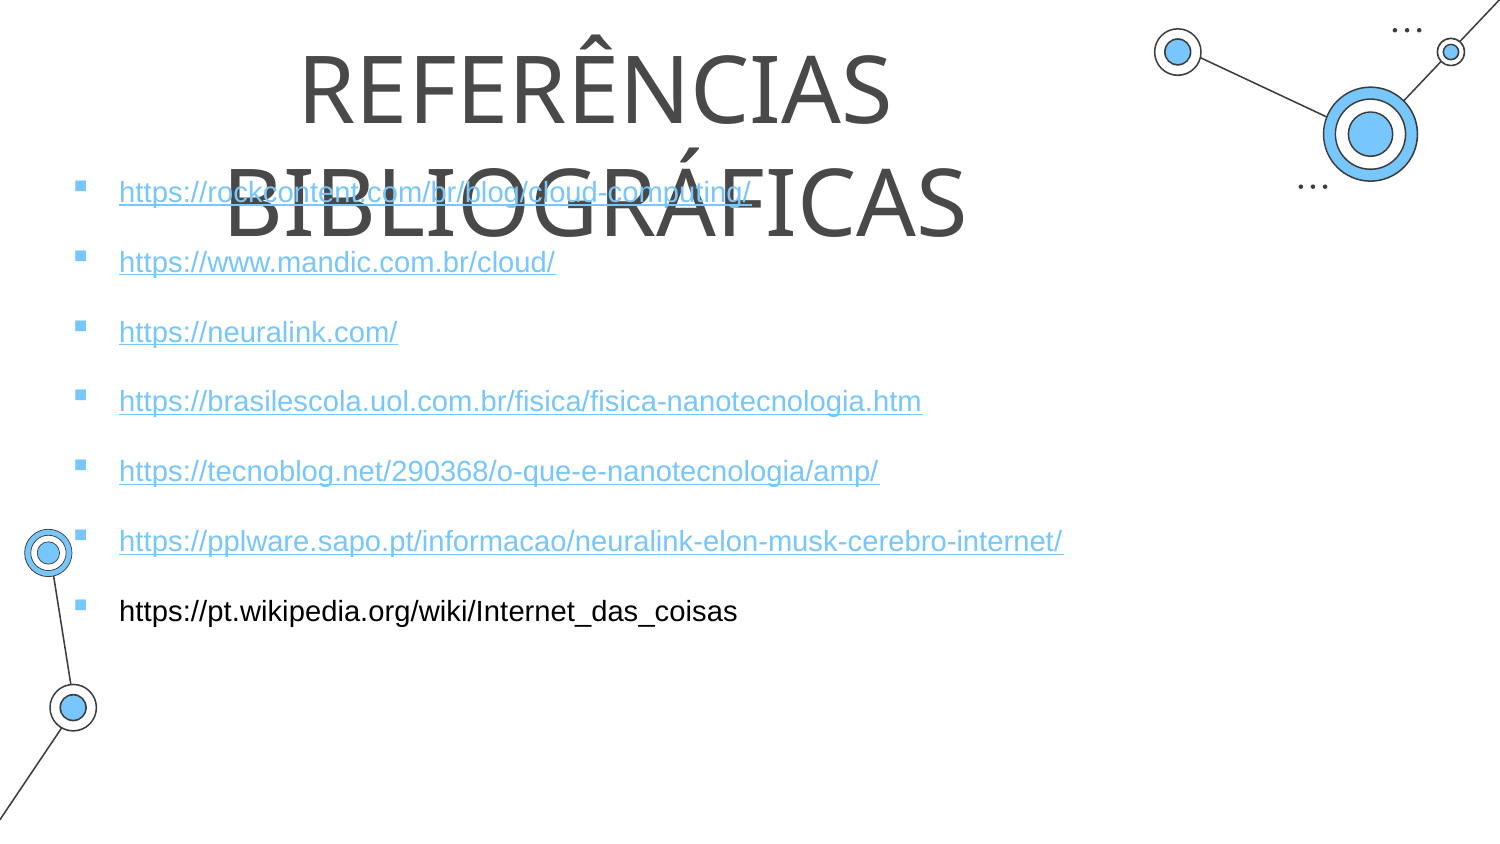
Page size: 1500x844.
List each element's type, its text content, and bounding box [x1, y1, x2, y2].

title REFERÊNCIAS BIBLIOGRÁFICAS [33, 14, 1159, 137]
text_box https://rockcontent.com/br/blog/cloud-computing/ https://www.mandic.com.br/cloud/ https://neuralink.com/ https://brasilescola.uol.com.br/fisica/fisica-nanotecnologia.htm https://tecnoblog.net/290368/o-que-e-nanotecnologia/amp/ https://pplware.sapo.pt/informacao/neuralink-elon-musk-cerebro-internet/ https://pt.wikipedia.org/wiki/Internet_das_coisas [57, 165, 1412, 670]
